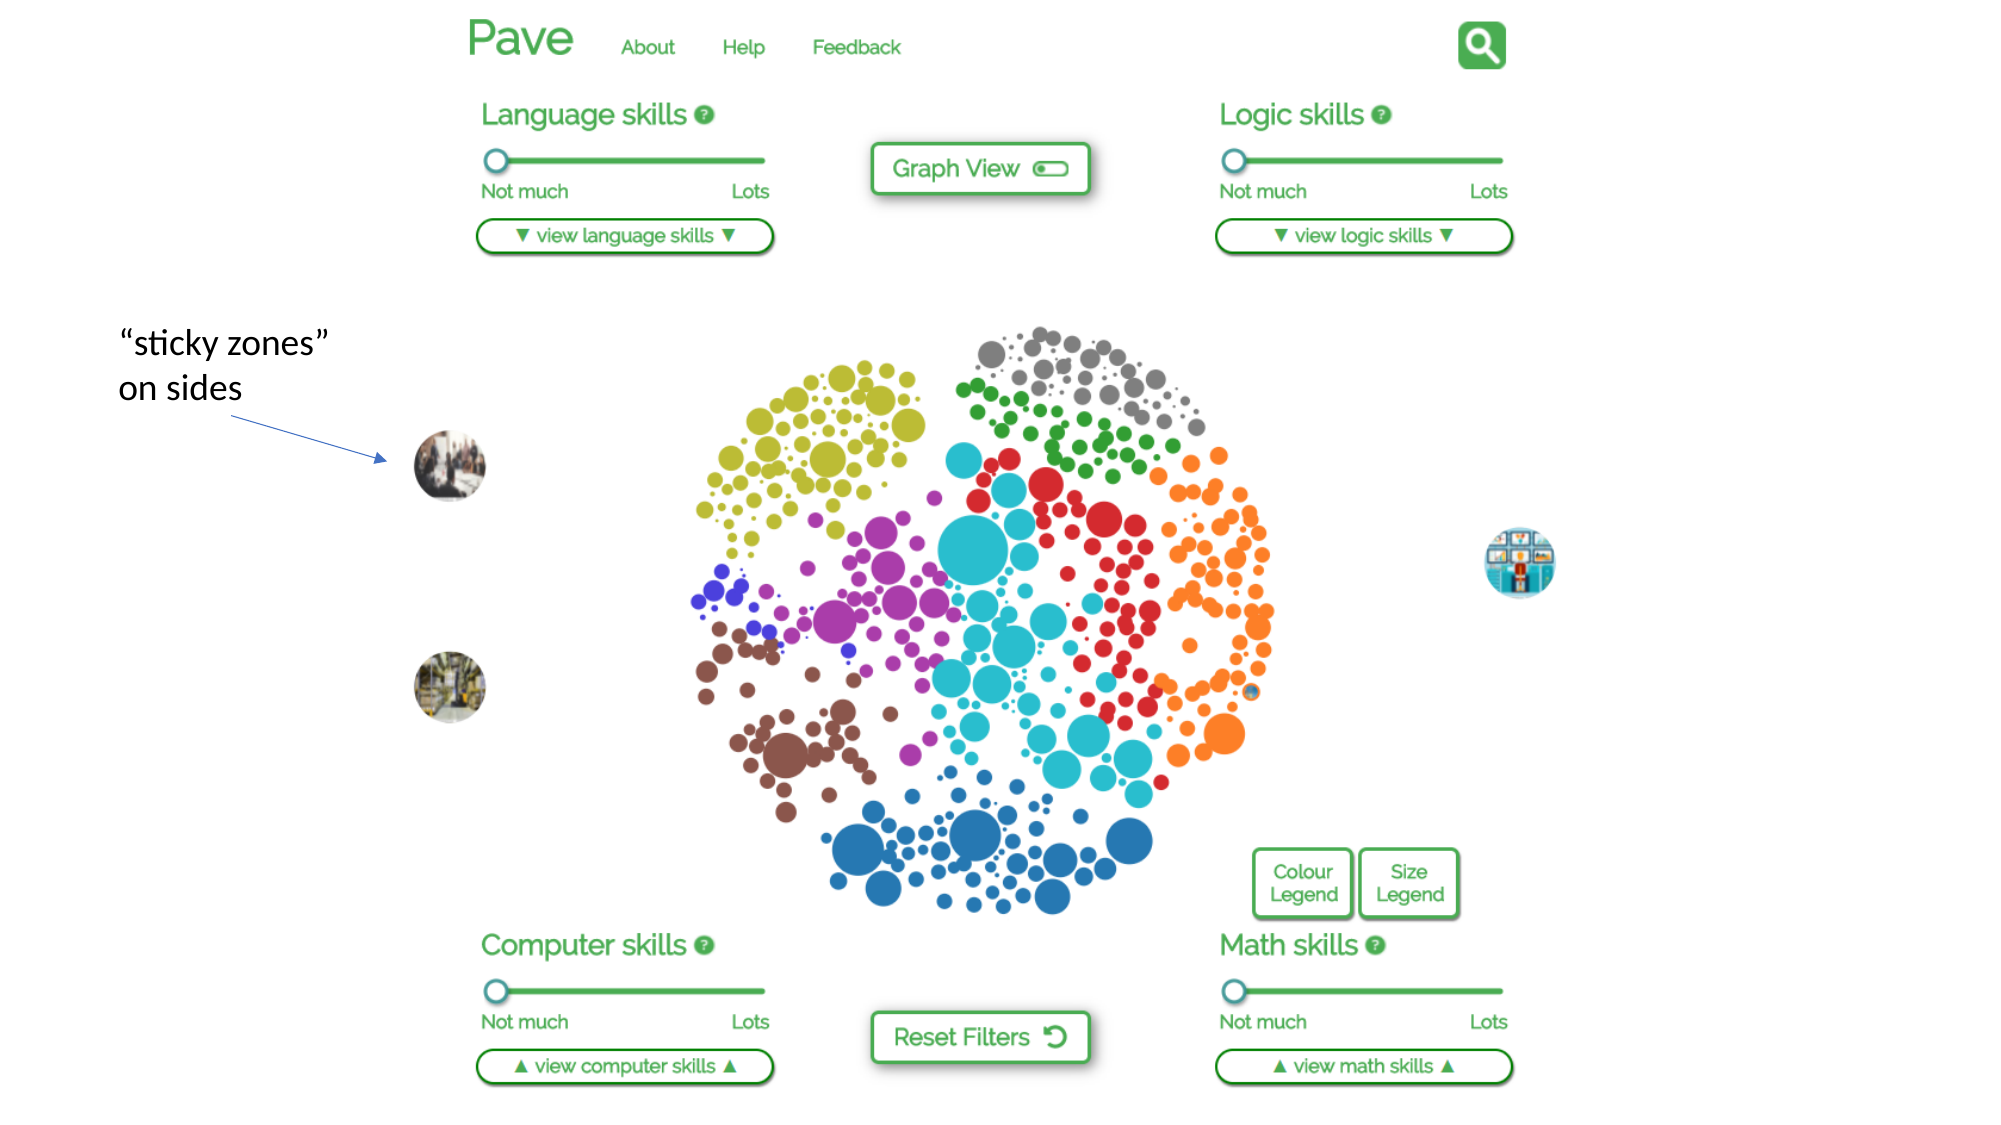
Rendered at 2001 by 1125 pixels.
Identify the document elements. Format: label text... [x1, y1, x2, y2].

picture [358, 0, 1642, 1125]
text_box “sticky zones” on sides [103, 310, 358, 416]
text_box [231, 416, 388, 462]
